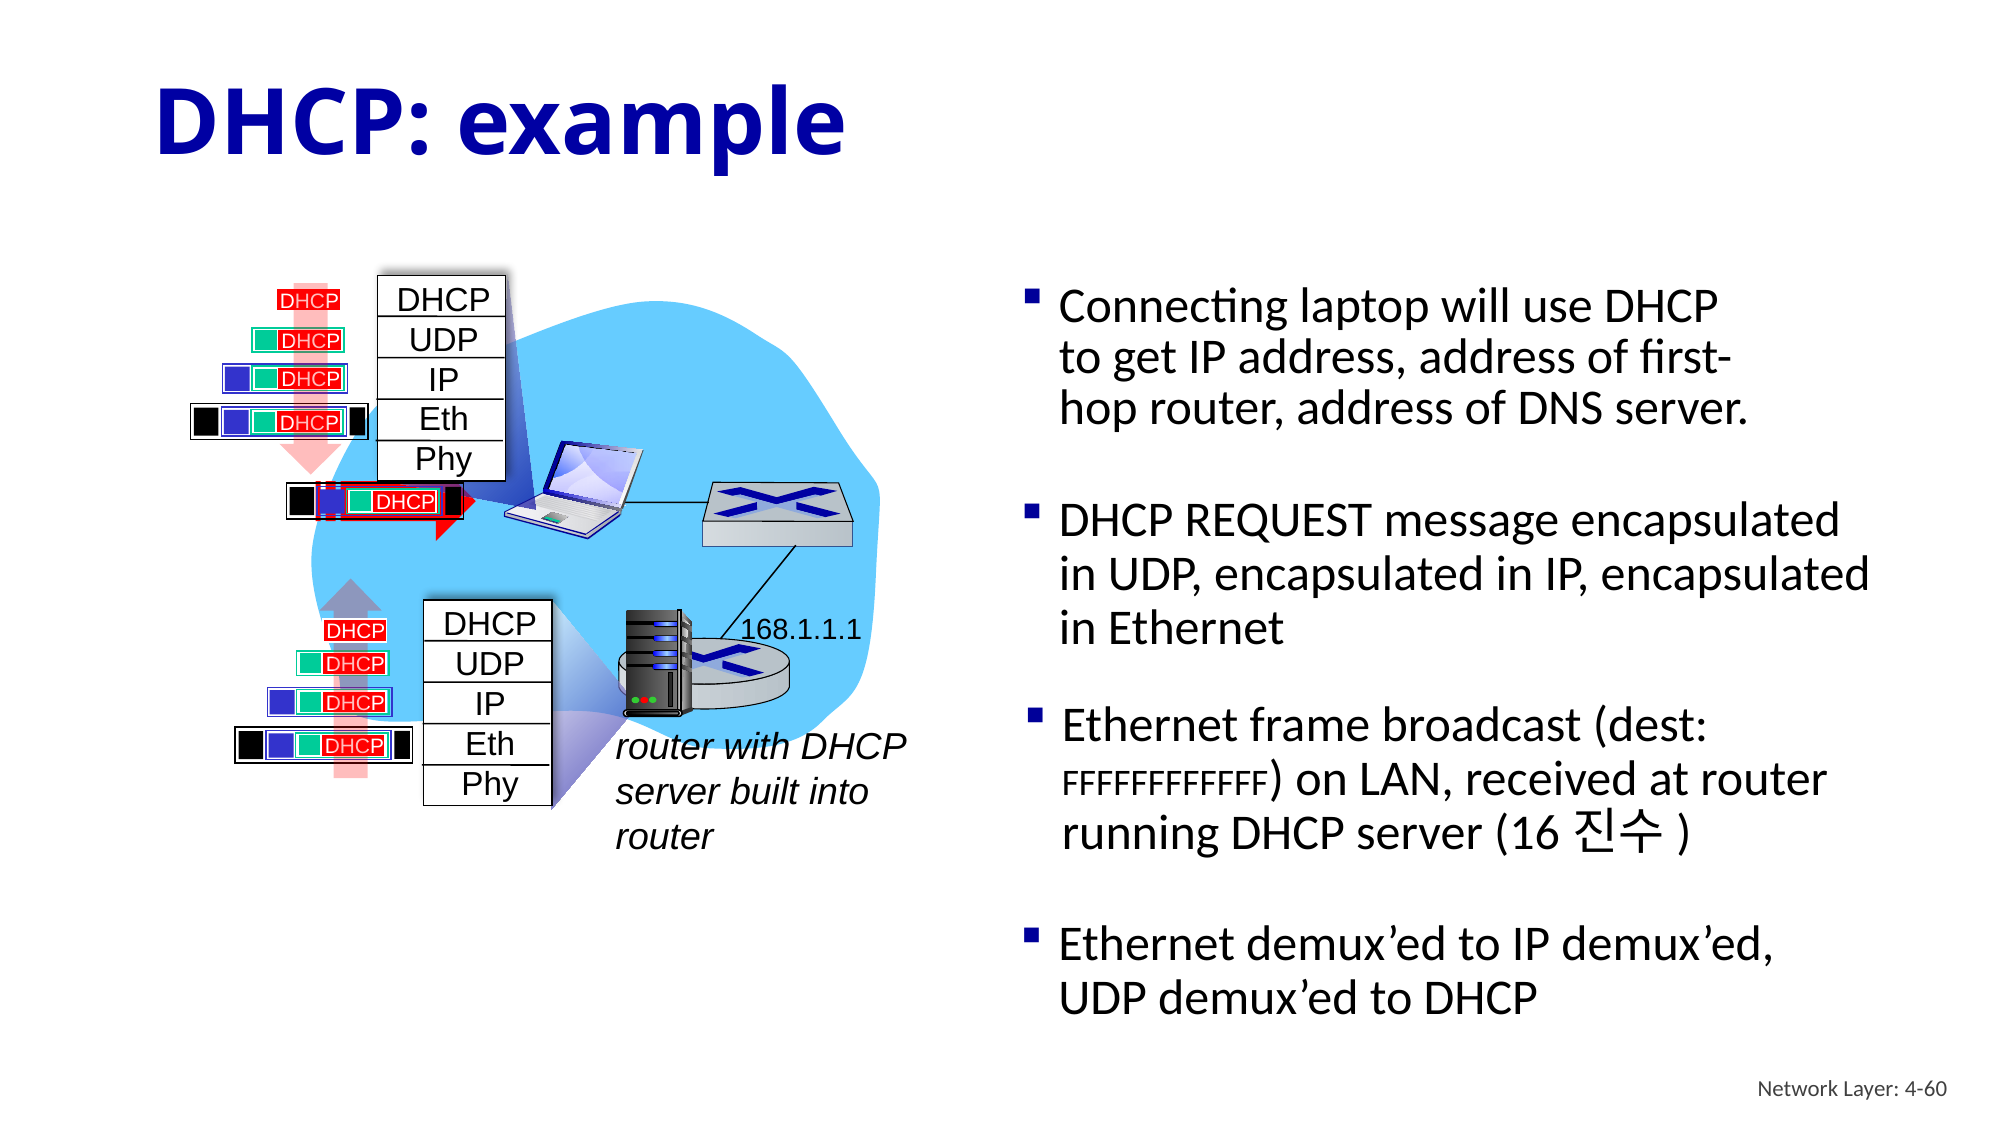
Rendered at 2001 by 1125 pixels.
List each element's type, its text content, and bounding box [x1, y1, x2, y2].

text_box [286, 481, 464, 522]
text_box DHCP REQUEST message encapsulated in UDP, encapsulated in IP, encapsulated in Ethernet [1005, 486, 1893, 701]
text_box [421, 594, 638, 811]
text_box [693, 638, 790, 709]
text_box [311, 301, 880, 722]
text_box router with DHCP server built into router [600, 714, 931, 865]
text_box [623, 610, 693, 717]
text_box 168.1.1.1 [725, 602, 898, 688]
title DHCP: example [137, 51, 1863, 198]
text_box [375, 270, 536, 511]
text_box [190, 283, 368, 475]
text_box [503, 440, 644, 542]
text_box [702, 482, 854, 547]
slide_number Network Layer: 4-60 [1512, 1056, 1963, 1117]
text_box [311, 610, 401, 651]
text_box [235, 578, 413, 779]
text_box [435, 522, 455, 542]
text_box Ethernet demux’ed to IP demux’ed, UDP demux’ed to DHCP [1005, 909, 1872, 1122]
text_box Connecting laptop will use DHCP to get IP address, address of first-hop router, address of DNS server. [1005, 274, 1786, 482]
text_box Ethernet frame broadcast (dest: FFFFFFFFFFFF) on LAN, received at router running DHCP server (16진수) [1008, 690, 1903, 948]
